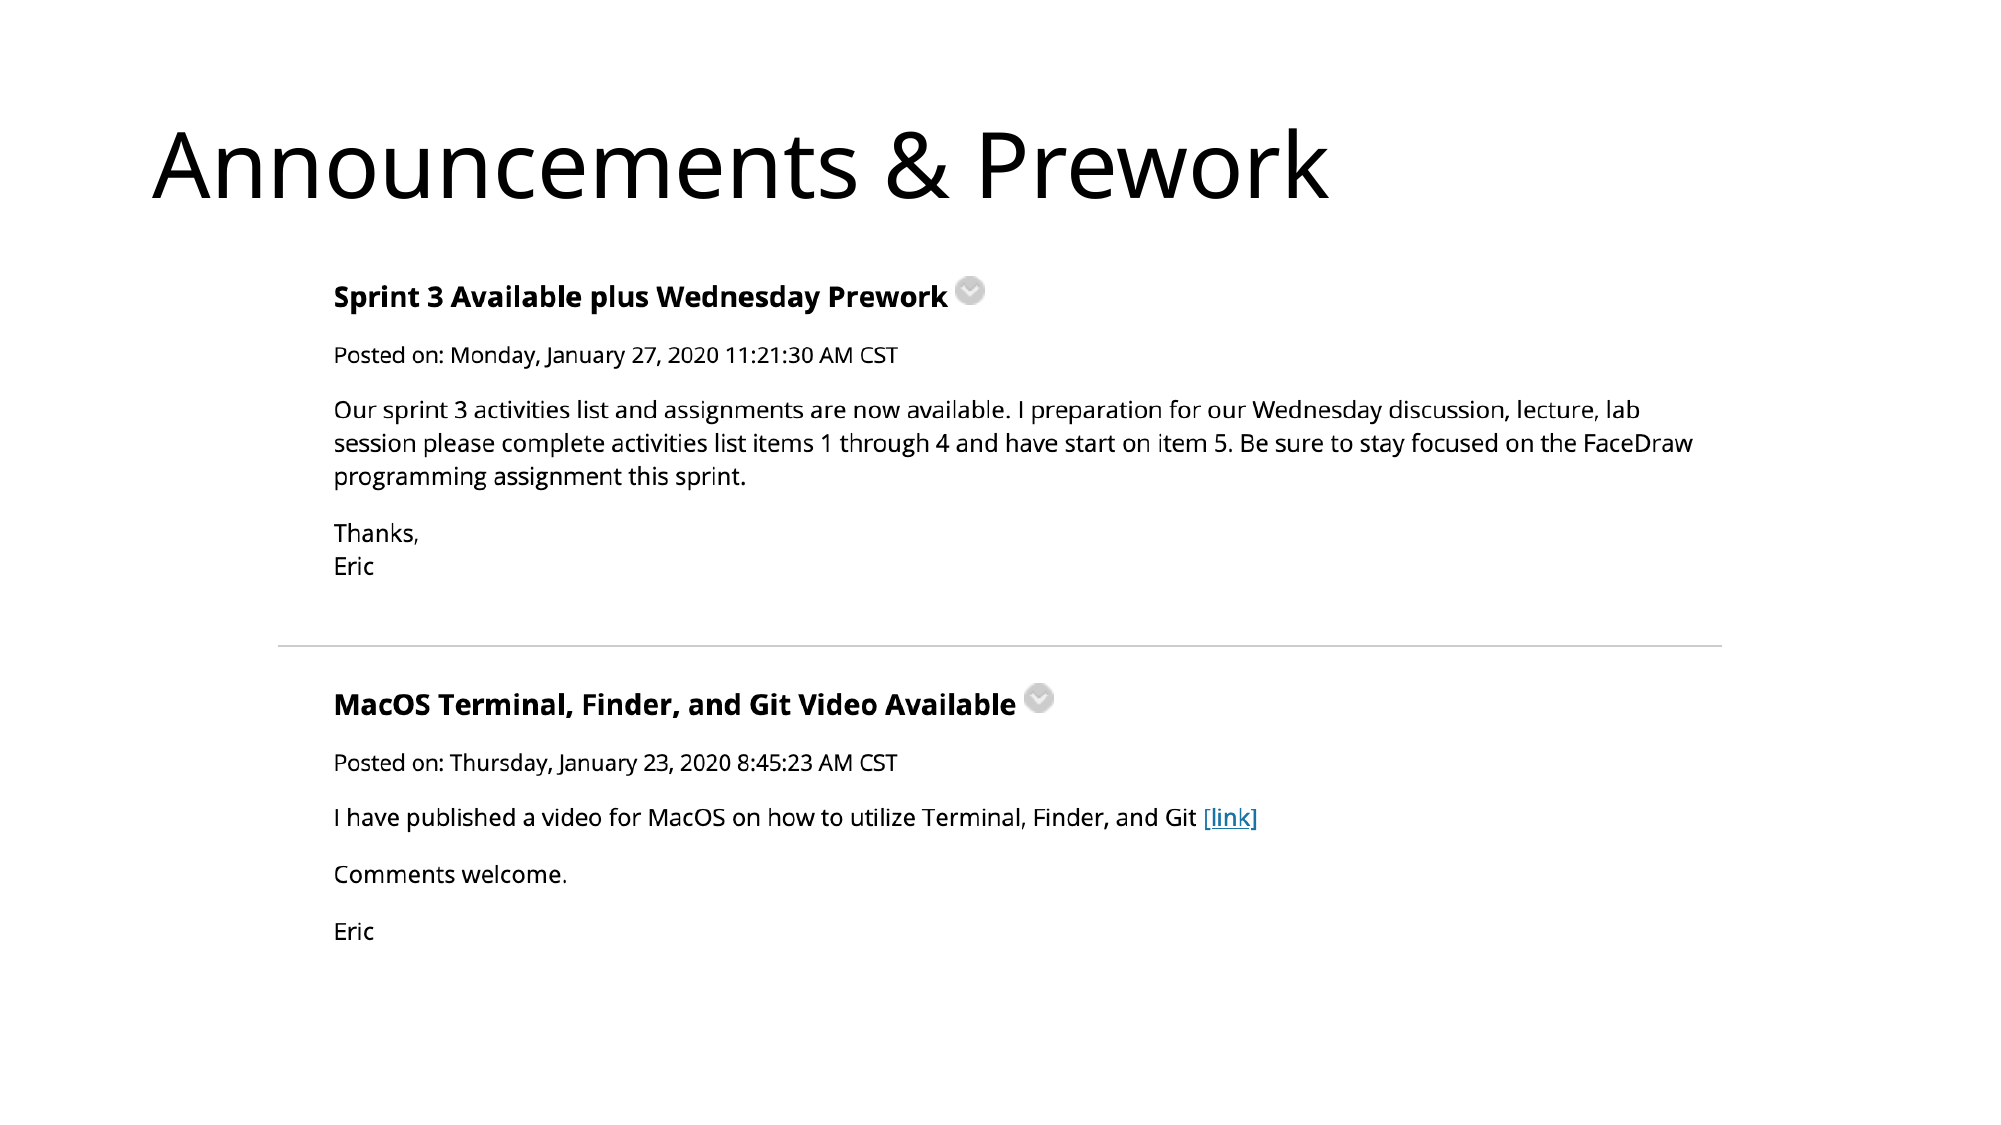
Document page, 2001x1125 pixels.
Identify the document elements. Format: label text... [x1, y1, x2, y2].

picture [278, 245, 1722, 1005]
title Announcements & Prework [137, 59, 1863, 278]
